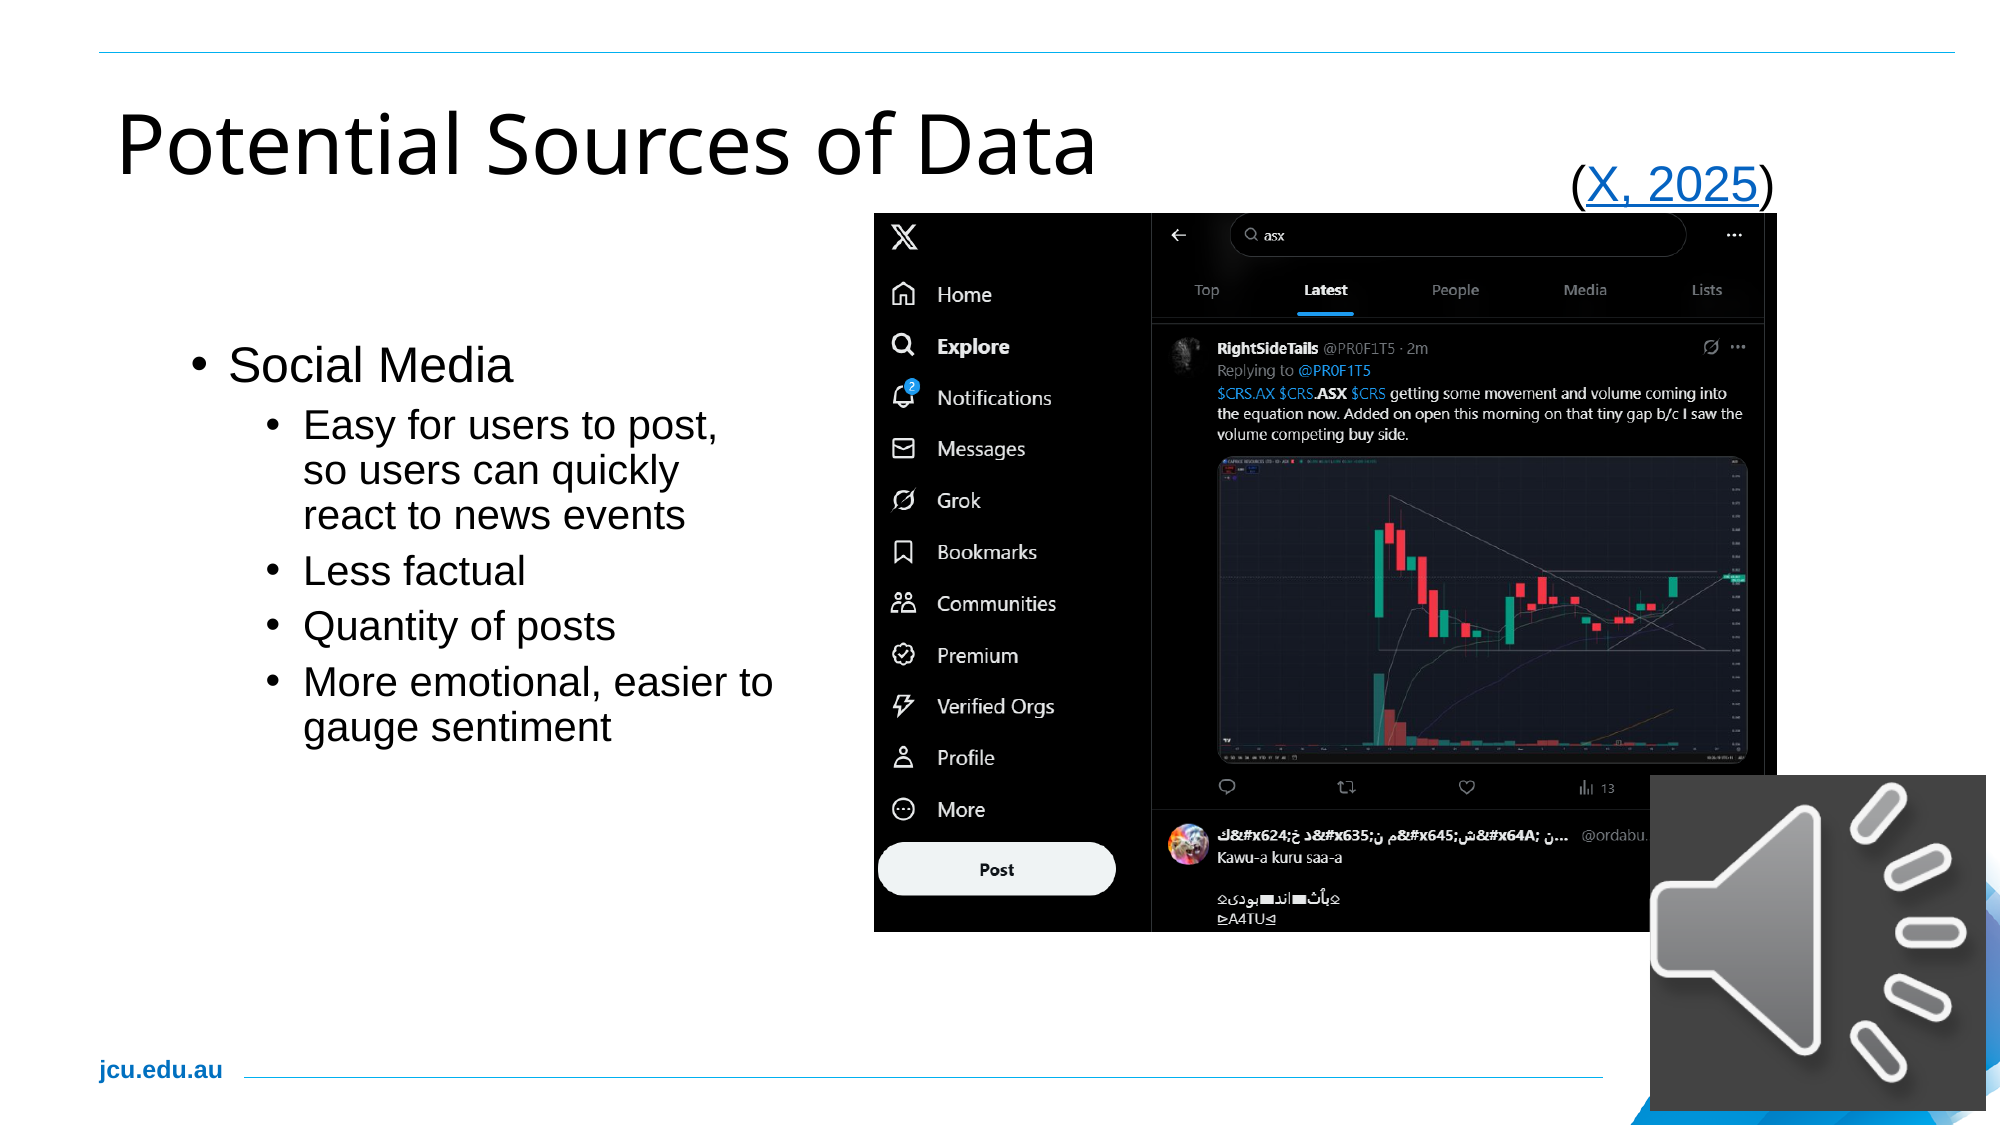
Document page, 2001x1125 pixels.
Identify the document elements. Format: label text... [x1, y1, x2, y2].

title Potential Sources of Data [100, 95, 1863, 278]
list Social Media Easy for users to post, so users can quickly react to news events Less factual Quantity of posts More emotional, easier to gauge sentiment [100, 332, 790, 1030]
picture [874, 213, 2000, 1125]
text_box (X, 2025) [1479, 150, 1979, 214]
